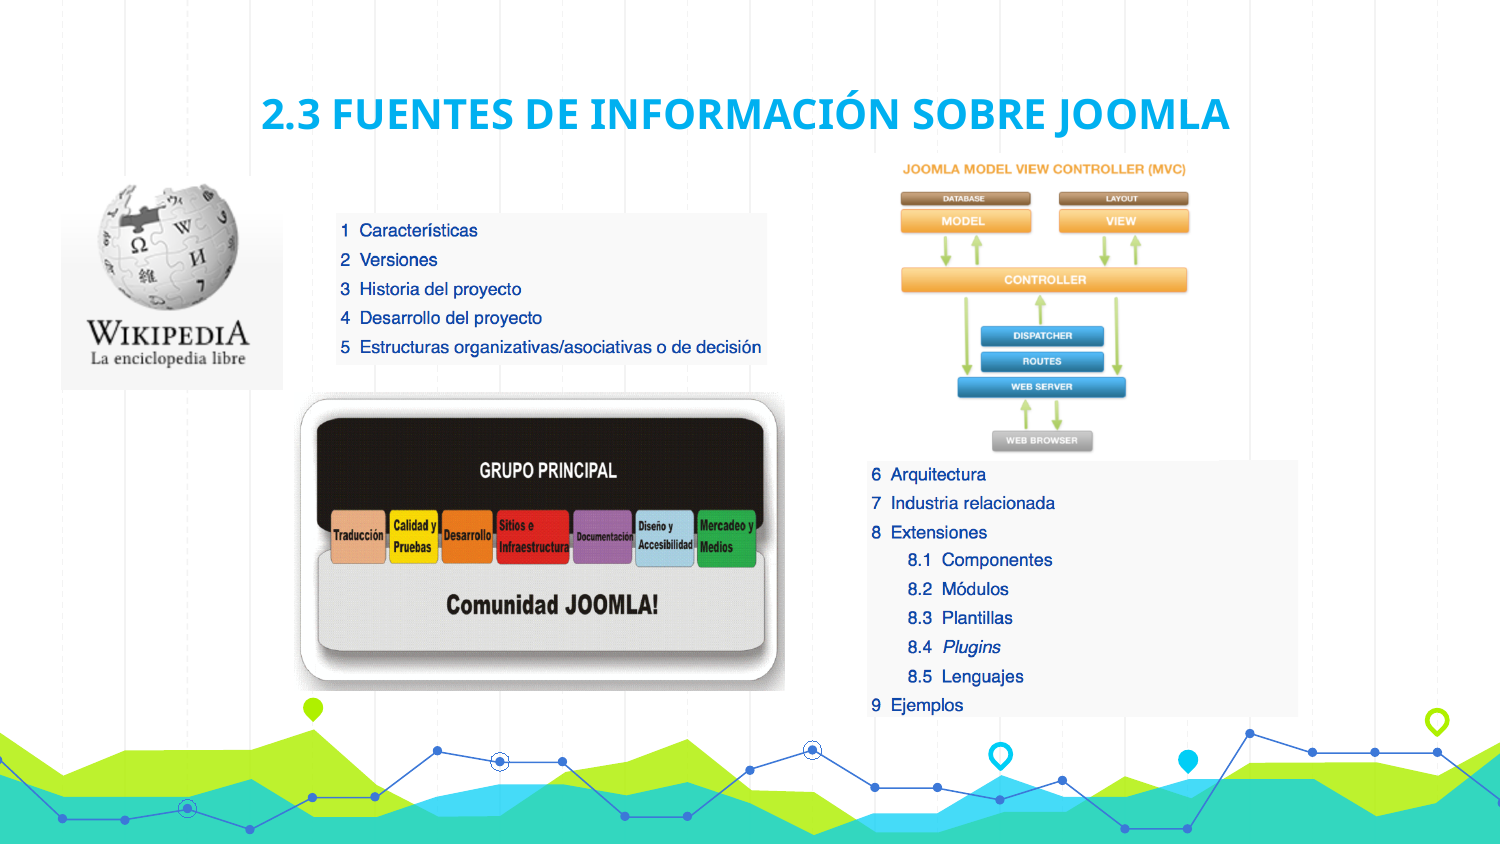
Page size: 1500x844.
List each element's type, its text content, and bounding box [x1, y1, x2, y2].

title 2.3 FUENTES DE INFORMACIÓN SOBRE JOOMLA [171, 35, 1321, 154]
picture [866, 152, 1299, 718]
picture [335, 213, 768, 366]
picture [61, 175, 283, 391]
picture [294, 392, 785, 691]
